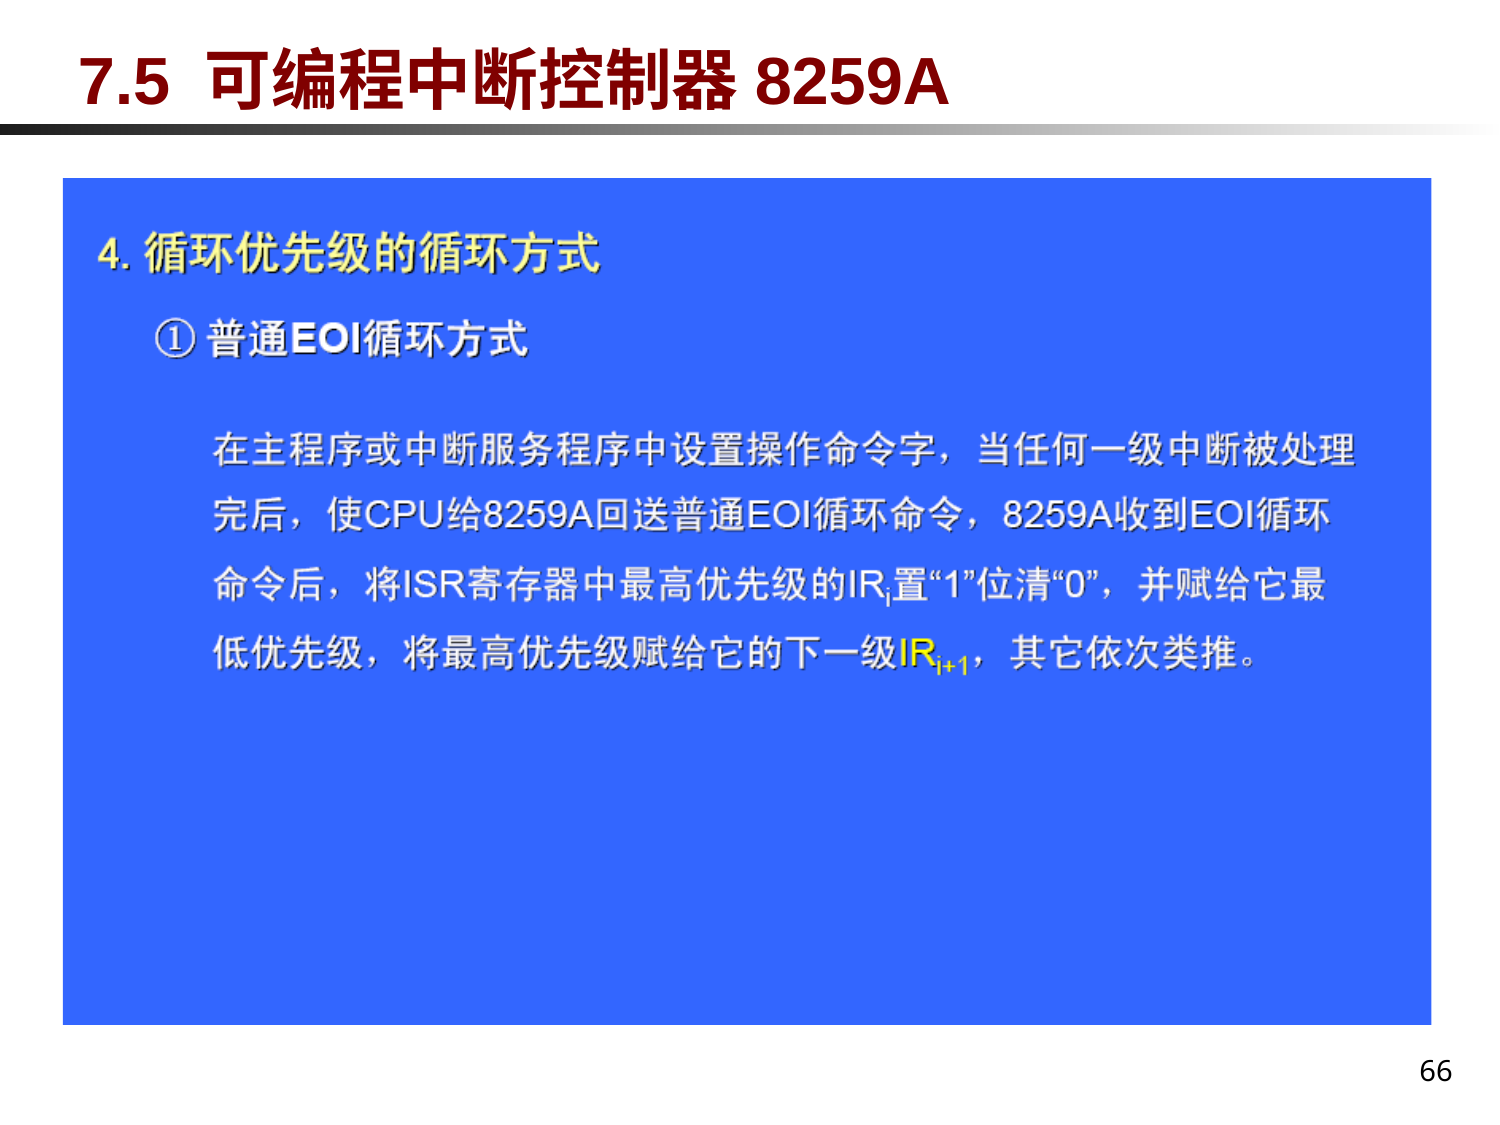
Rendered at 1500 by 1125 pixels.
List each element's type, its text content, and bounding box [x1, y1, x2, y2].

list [62, 178, 1432, 1025]
title 7.5 可编程中断控制器8259A [62, 23, 1342, 126]
slide_number 66 [1154, 1023, 1468, 1100]
